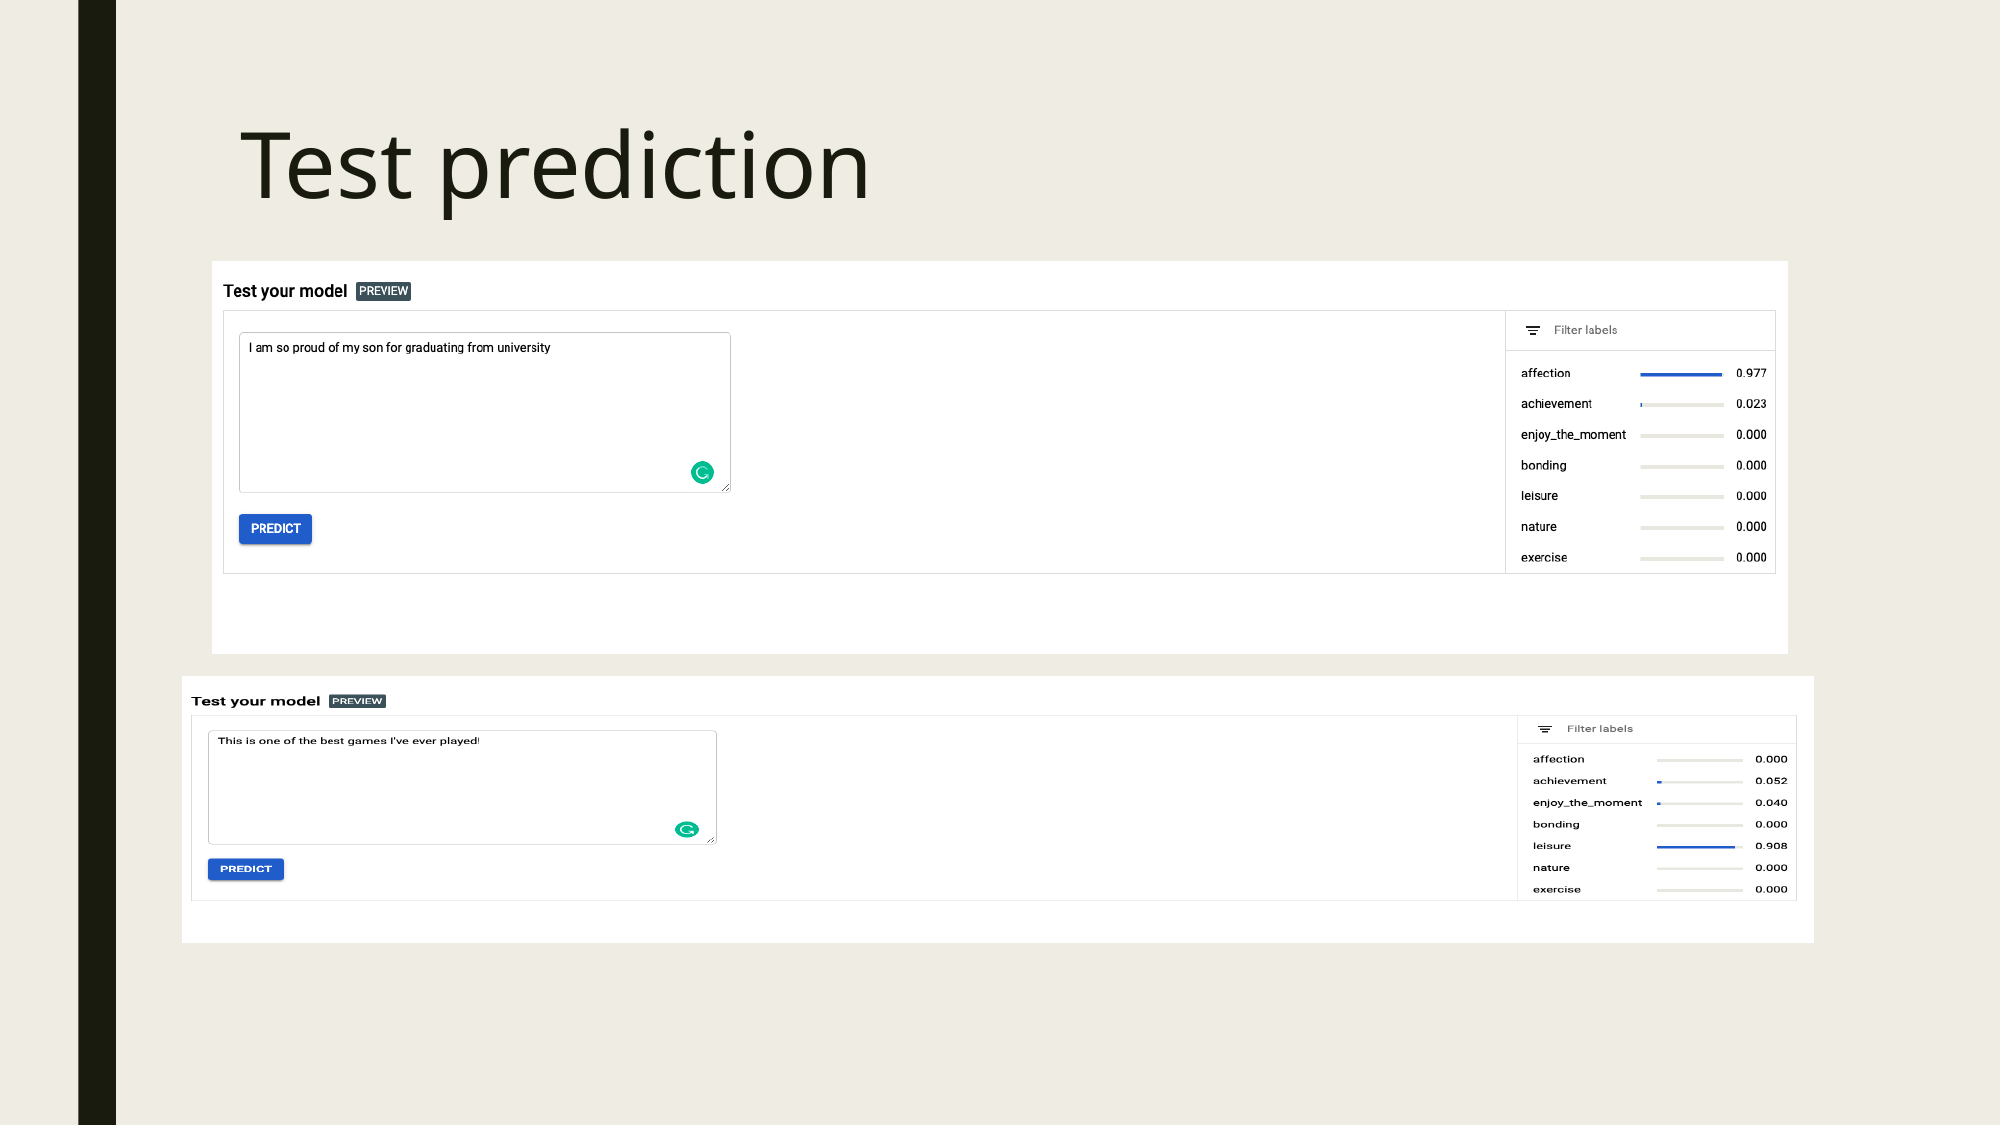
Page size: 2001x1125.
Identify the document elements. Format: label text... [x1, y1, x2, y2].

title Test prediction [225, 112, 1800, 357]
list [212, 261, 1788, 654]
picture [181, 676, 1814, 944]
